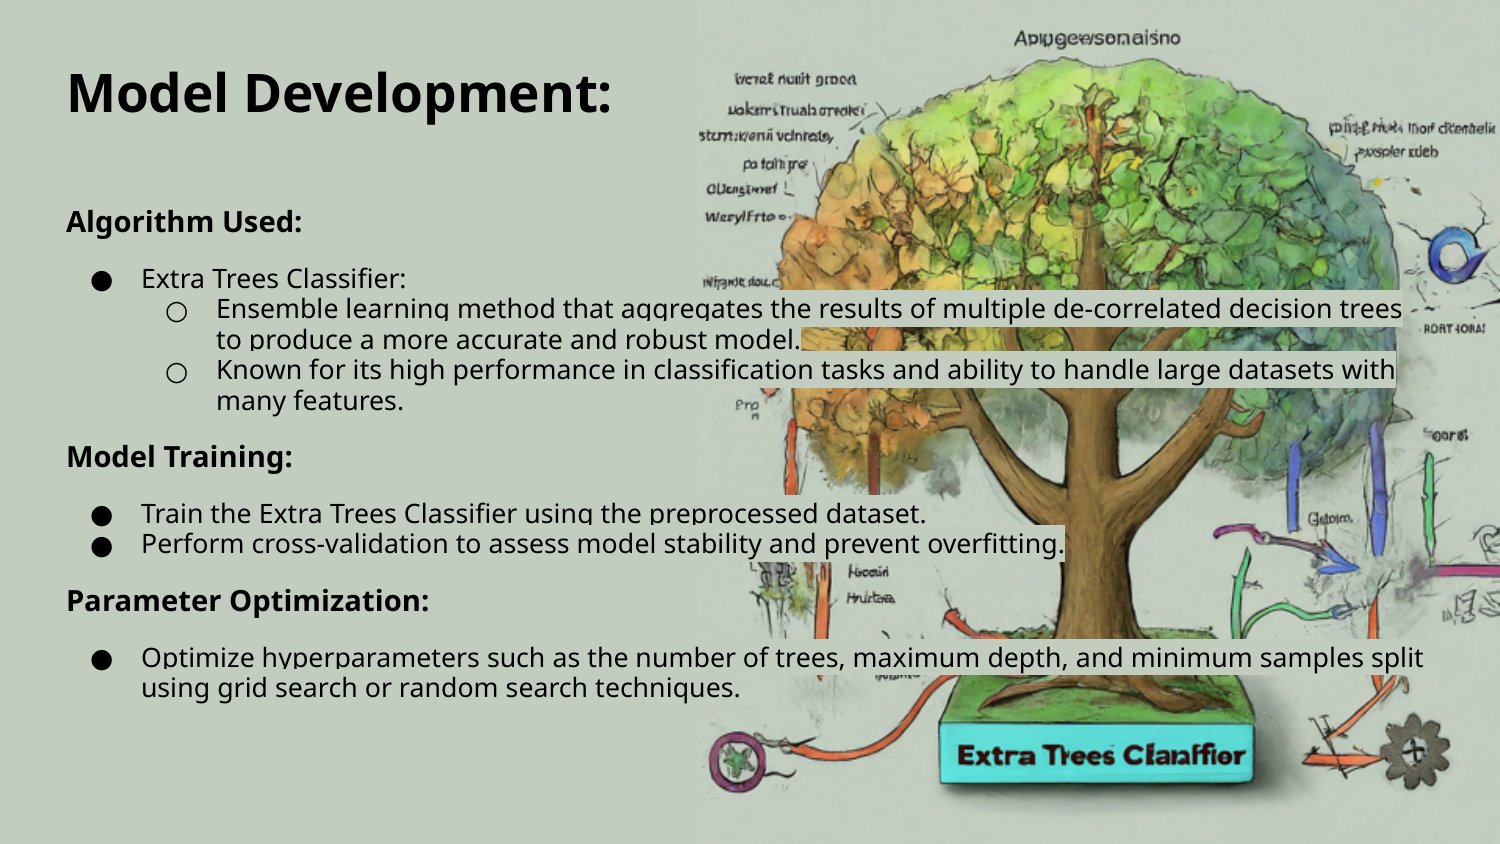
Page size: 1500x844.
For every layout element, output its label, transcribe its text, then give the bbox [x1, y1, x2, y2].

list Algorithm Used: Extra Trees Classifier: Ensemble learning method that aggregates the results of multiple de-correlated decision trees to produce a more accurate and robust model. Known for its high performance in classification tasks and ability to handle large datasets with many features. Model Training: Train the Extra Trees Classifier using the preprocessed dataset. Perform cross-validation to assess model stability and prevent overfitting. Parameter Optimization: Optimize hyperparameters such as the number of trees, maximum depth, and minimum samples split using grid search or random search techniques. [51, 191, 694, 752]
picture [699, 0, 1500, 844]
title Model Development: [51, 44, 694, 139]
